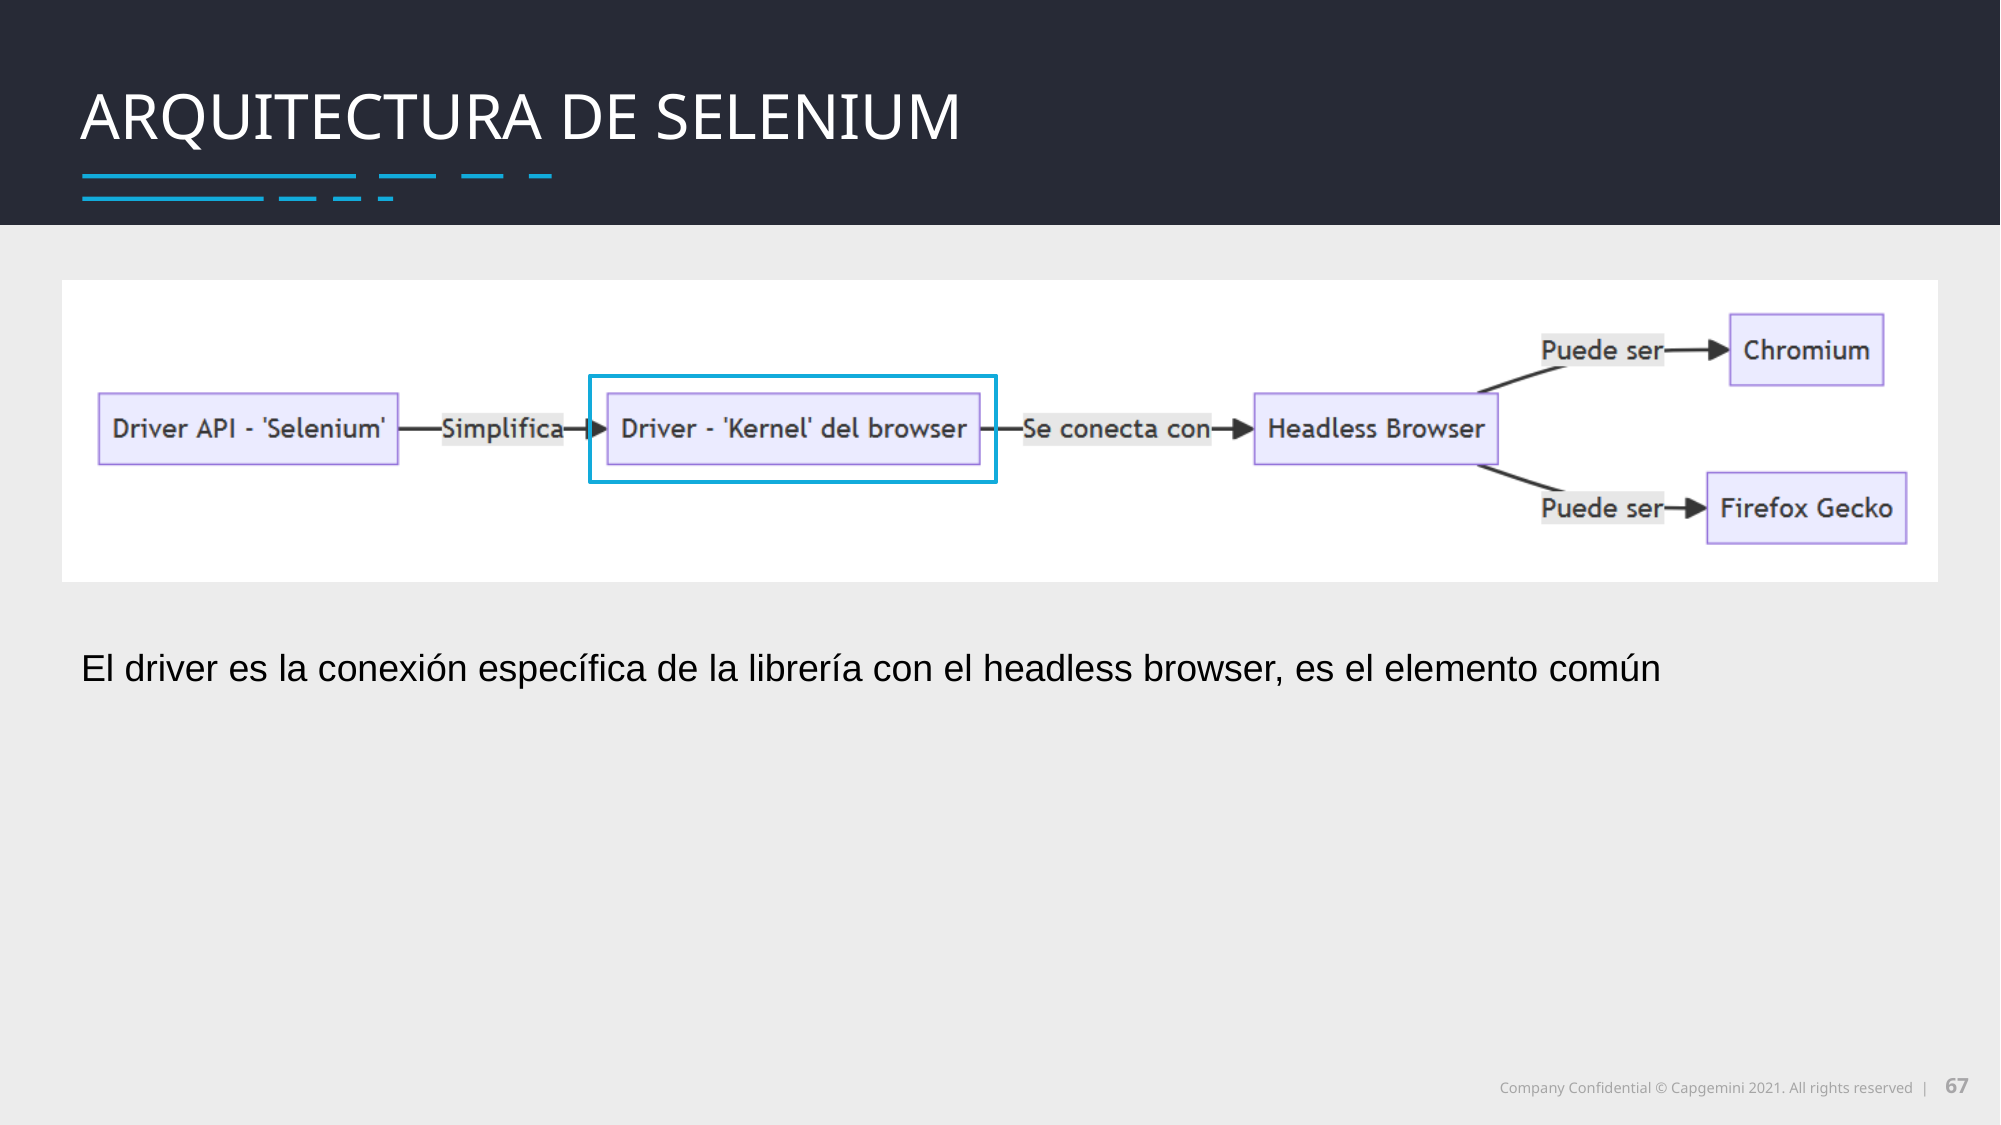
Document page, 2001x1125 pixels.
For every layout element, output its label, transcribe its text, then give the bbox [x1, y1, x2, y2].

text_box El driver es la conexión específica de la librería con el headless browser, es el elemento común [66, 636, 1947, 697]
text_box Arquitectura de selenium [80, 76, 1749, 257]
text_box 67 [1903, 1072, 2000, 1101]
text_box [0, 0, 2000, 225]
picture [61, 280, 1938, 582]
